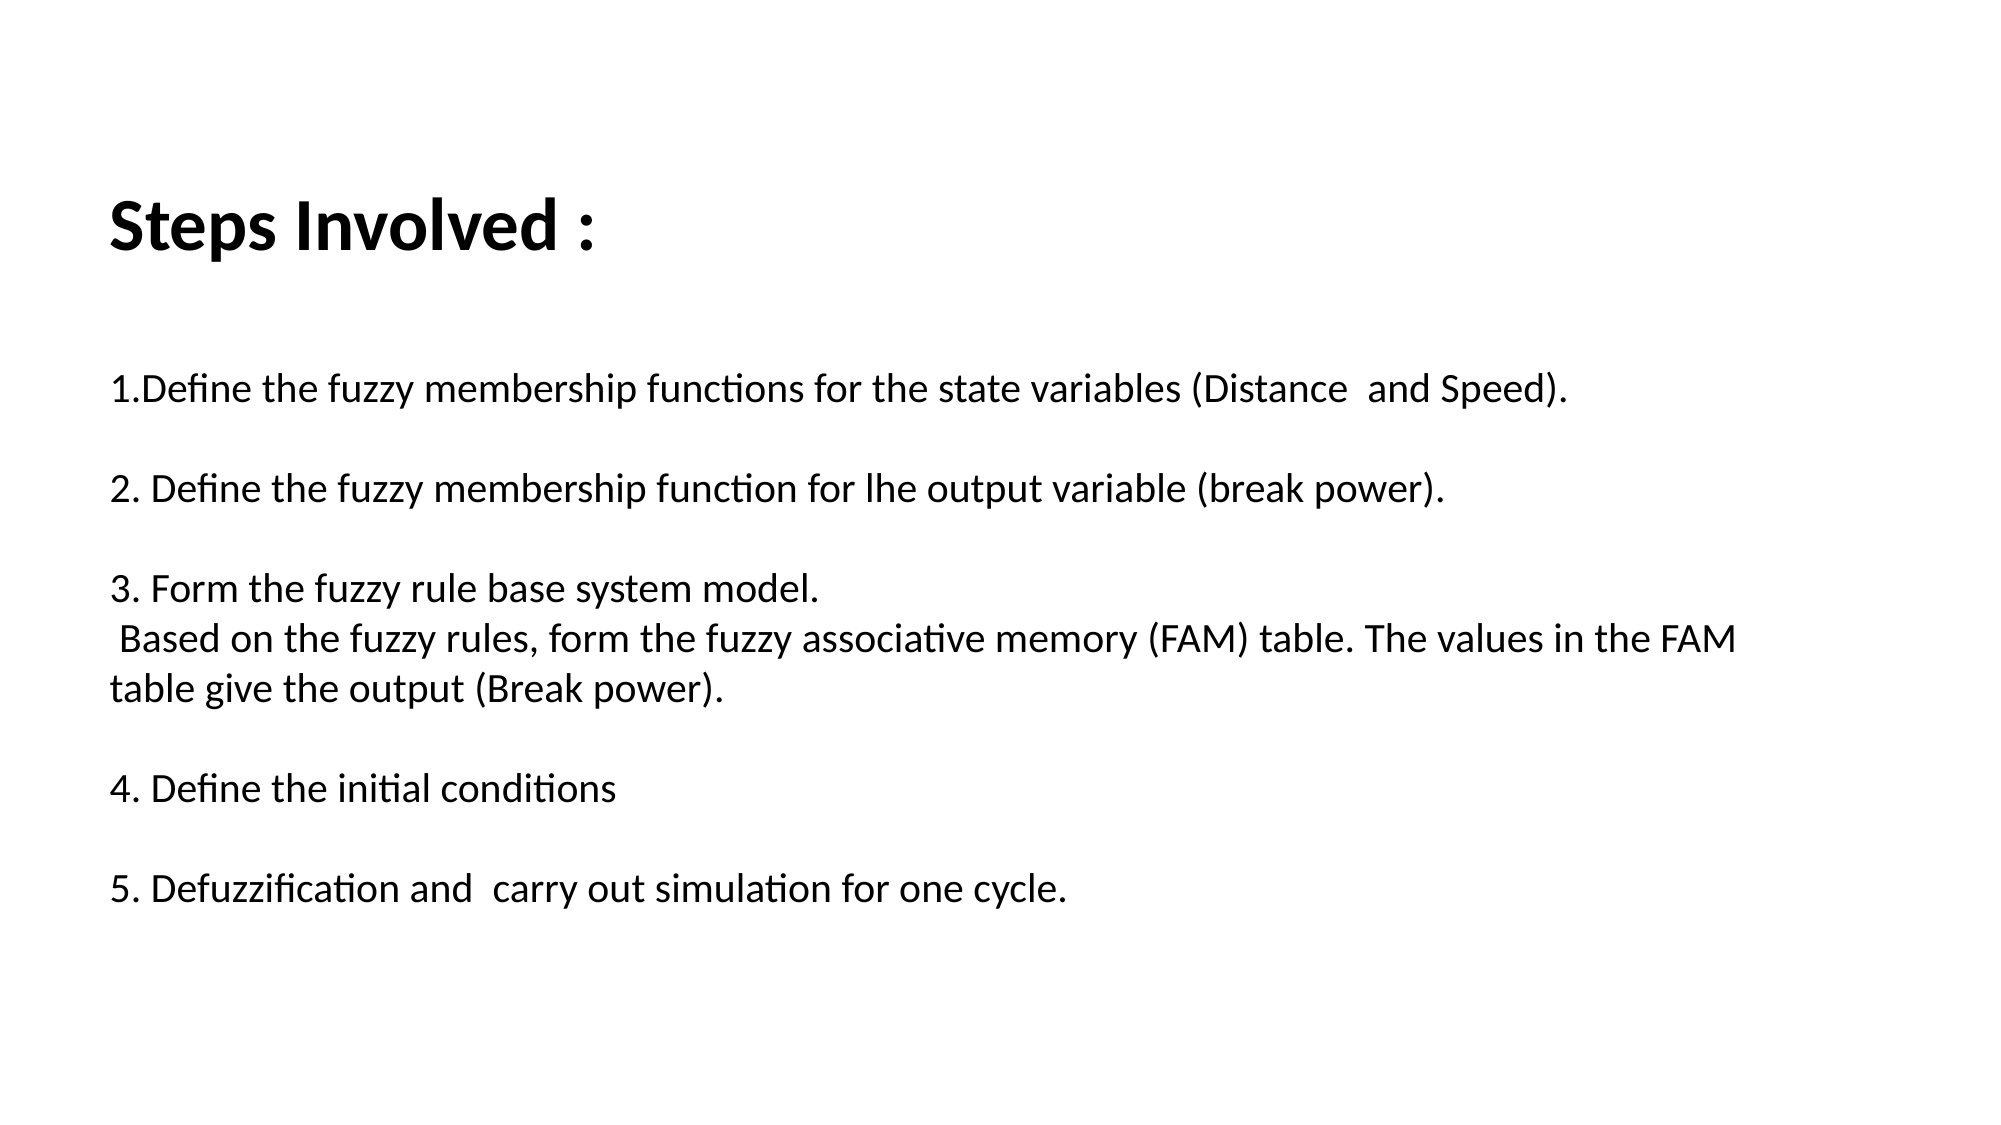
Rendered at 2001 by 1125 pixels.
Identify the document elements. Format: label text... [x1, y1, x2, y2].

text_box Steps Involved : 1.Define the fuzzy membership functions for the state variables (Distance and Speed). 2. Define the fuzzy membership function for lhe output variable (break power). 3. Form the fuzzy rule base system model. Based on the fuzzy rules, form the fuzzy associative memory (FAM) table. The values in the FAM table give the output (Break power). 4. Define the initial conditions 5. Defuzzification and carry out simulation for one cycle. [94, 123, 1818, 919]
